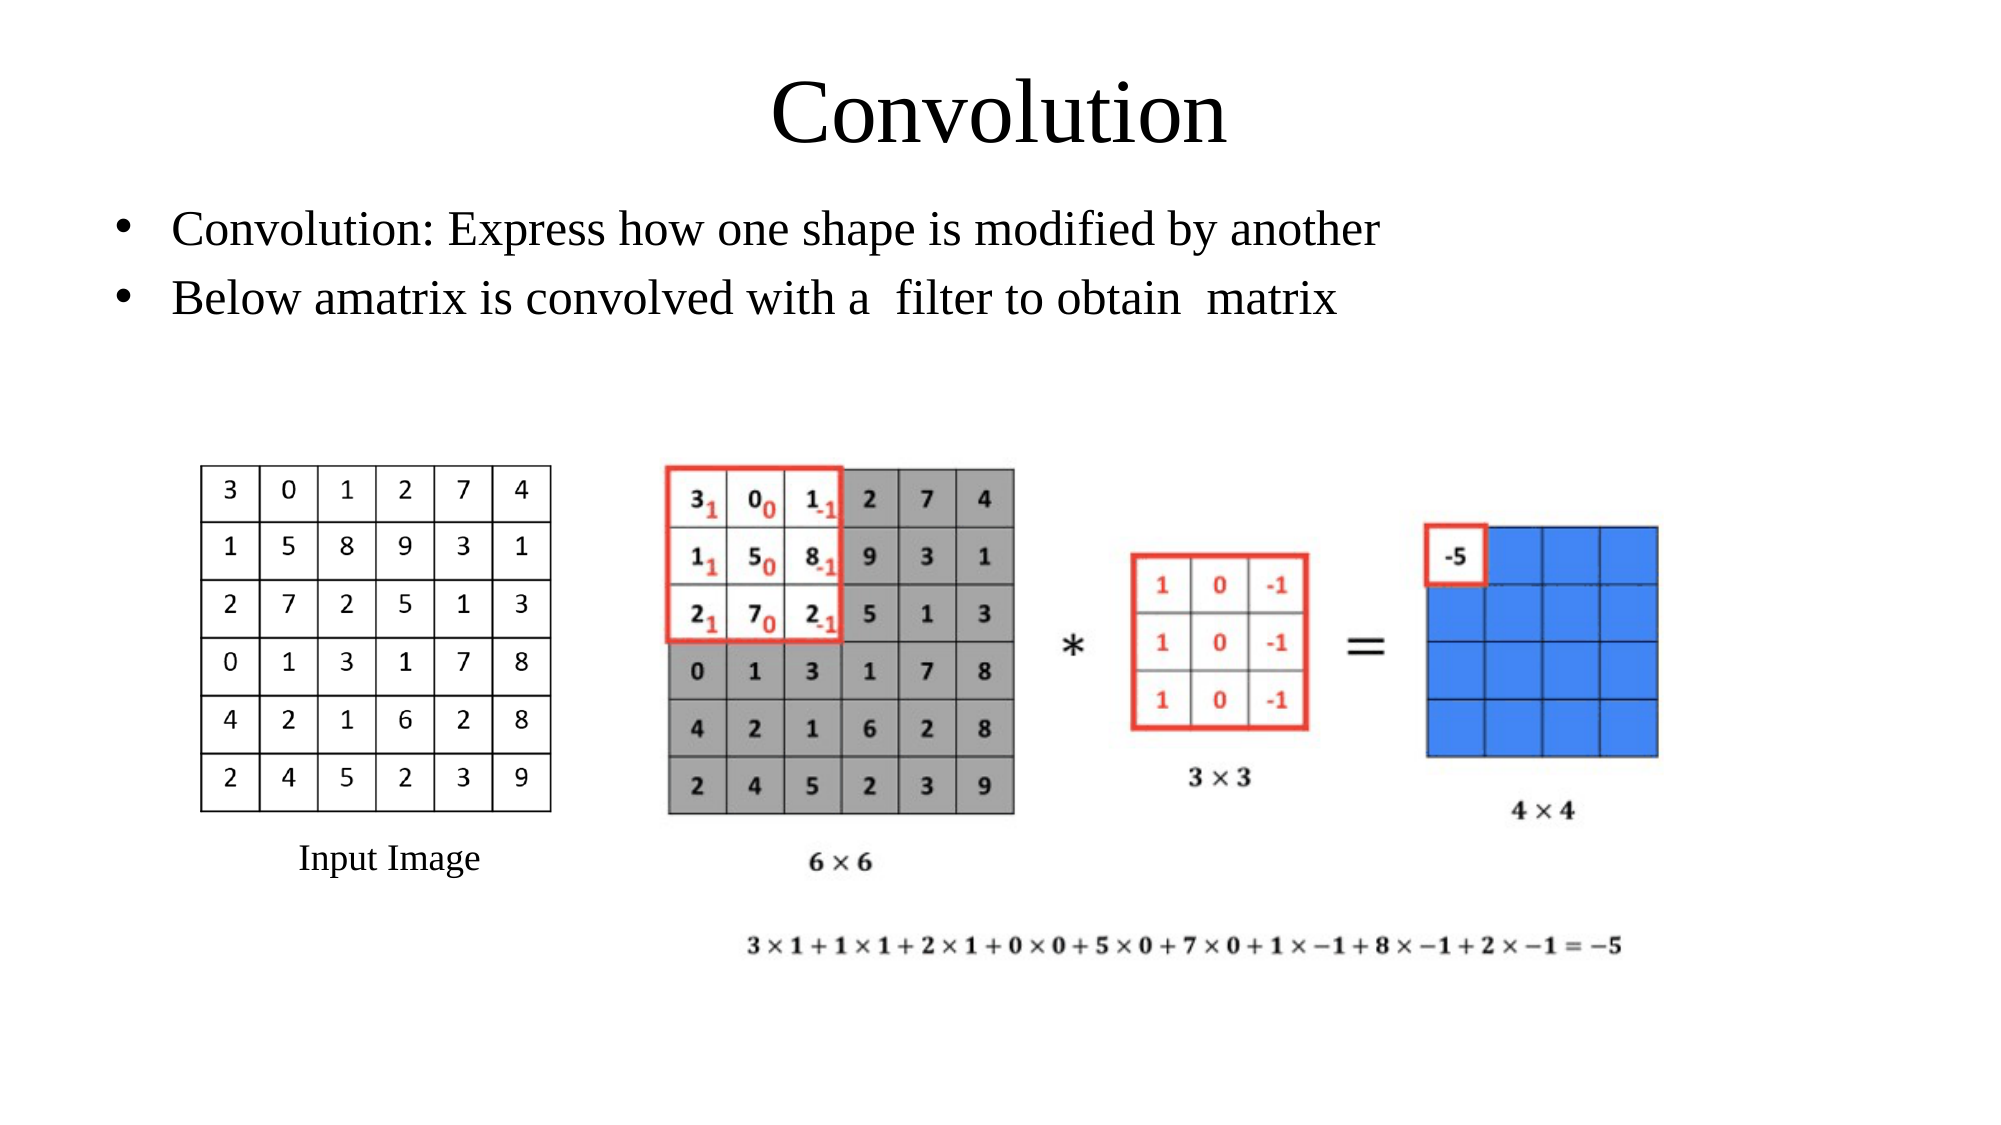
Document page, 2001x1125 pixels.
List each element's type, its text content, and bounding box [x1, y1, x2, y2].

picture [199, 299, 1839, 1038]
title Convolution [99, 12, 1900, 200]
text_box Input Image [283, 825, 523, 886]
